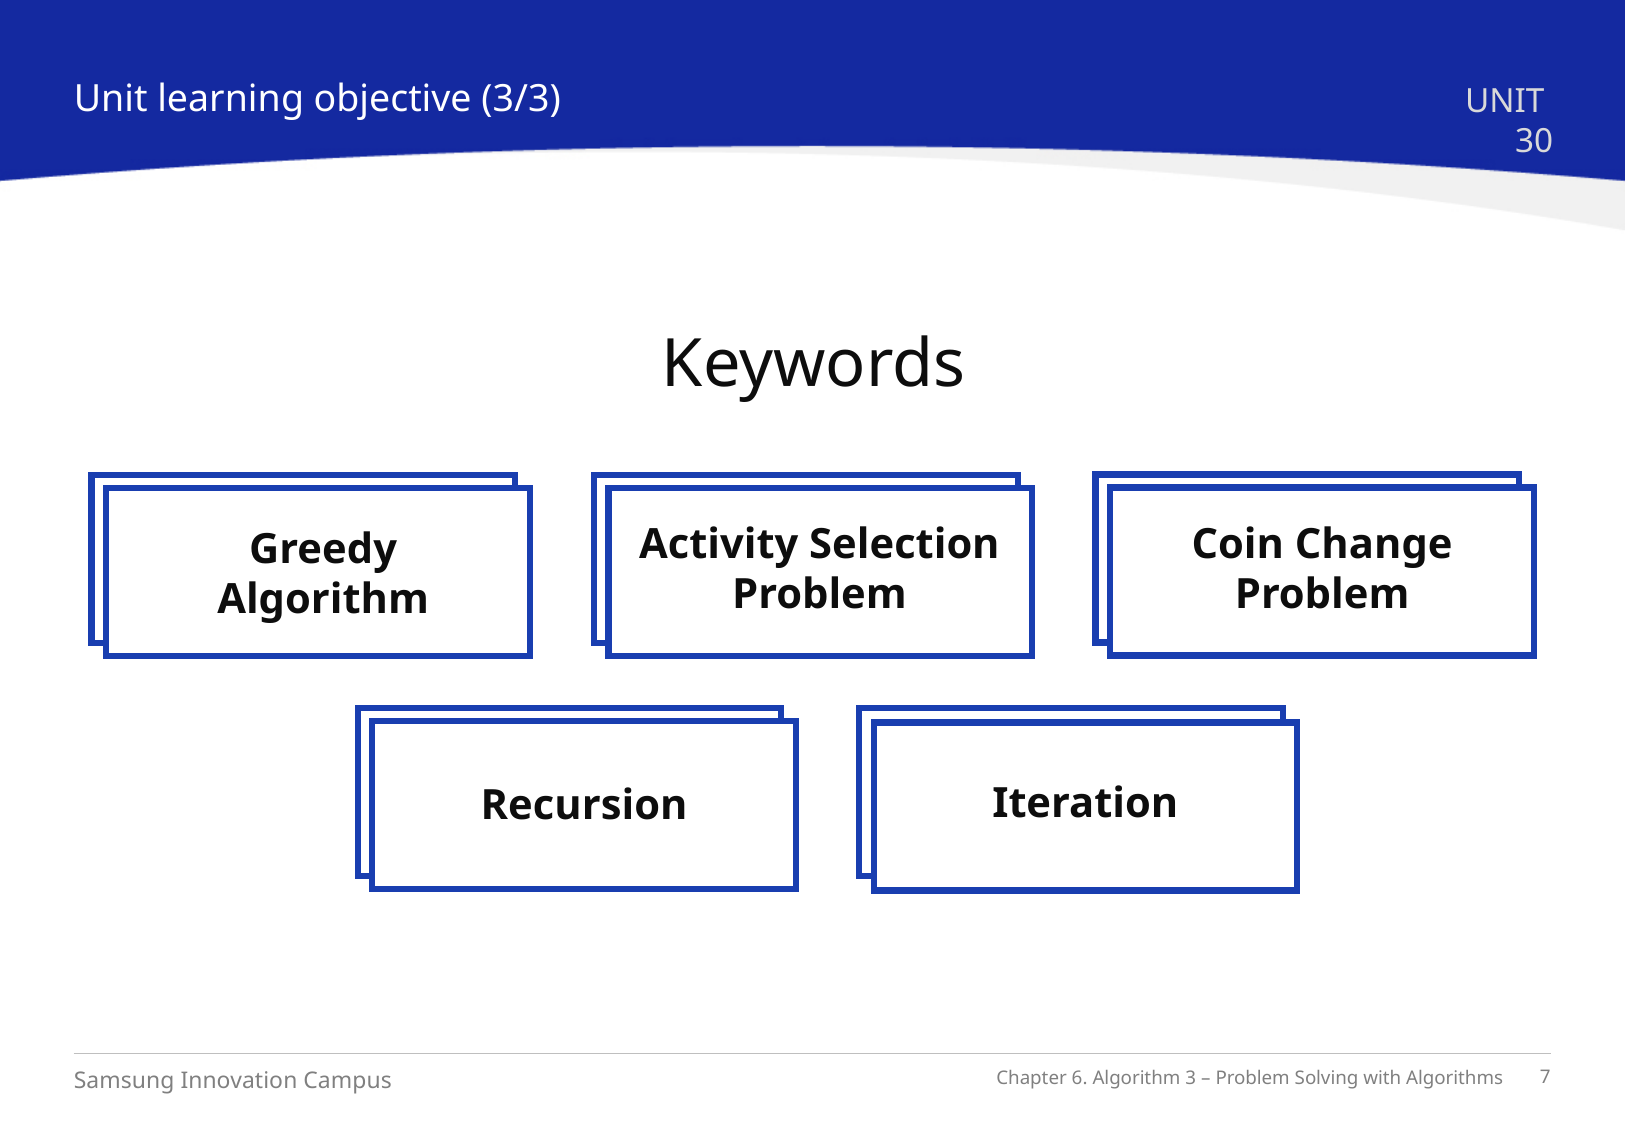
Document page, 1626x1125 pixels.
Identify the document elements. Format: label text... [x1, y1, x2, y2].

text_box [91, 319, 1536, 891]
text_box Unit learning objective (3/3) [73, 73, 1515, 119]
text_box UNIT 30 [1422, 78, 1554, 159]
picture [0, 0, 1625, 1125]
